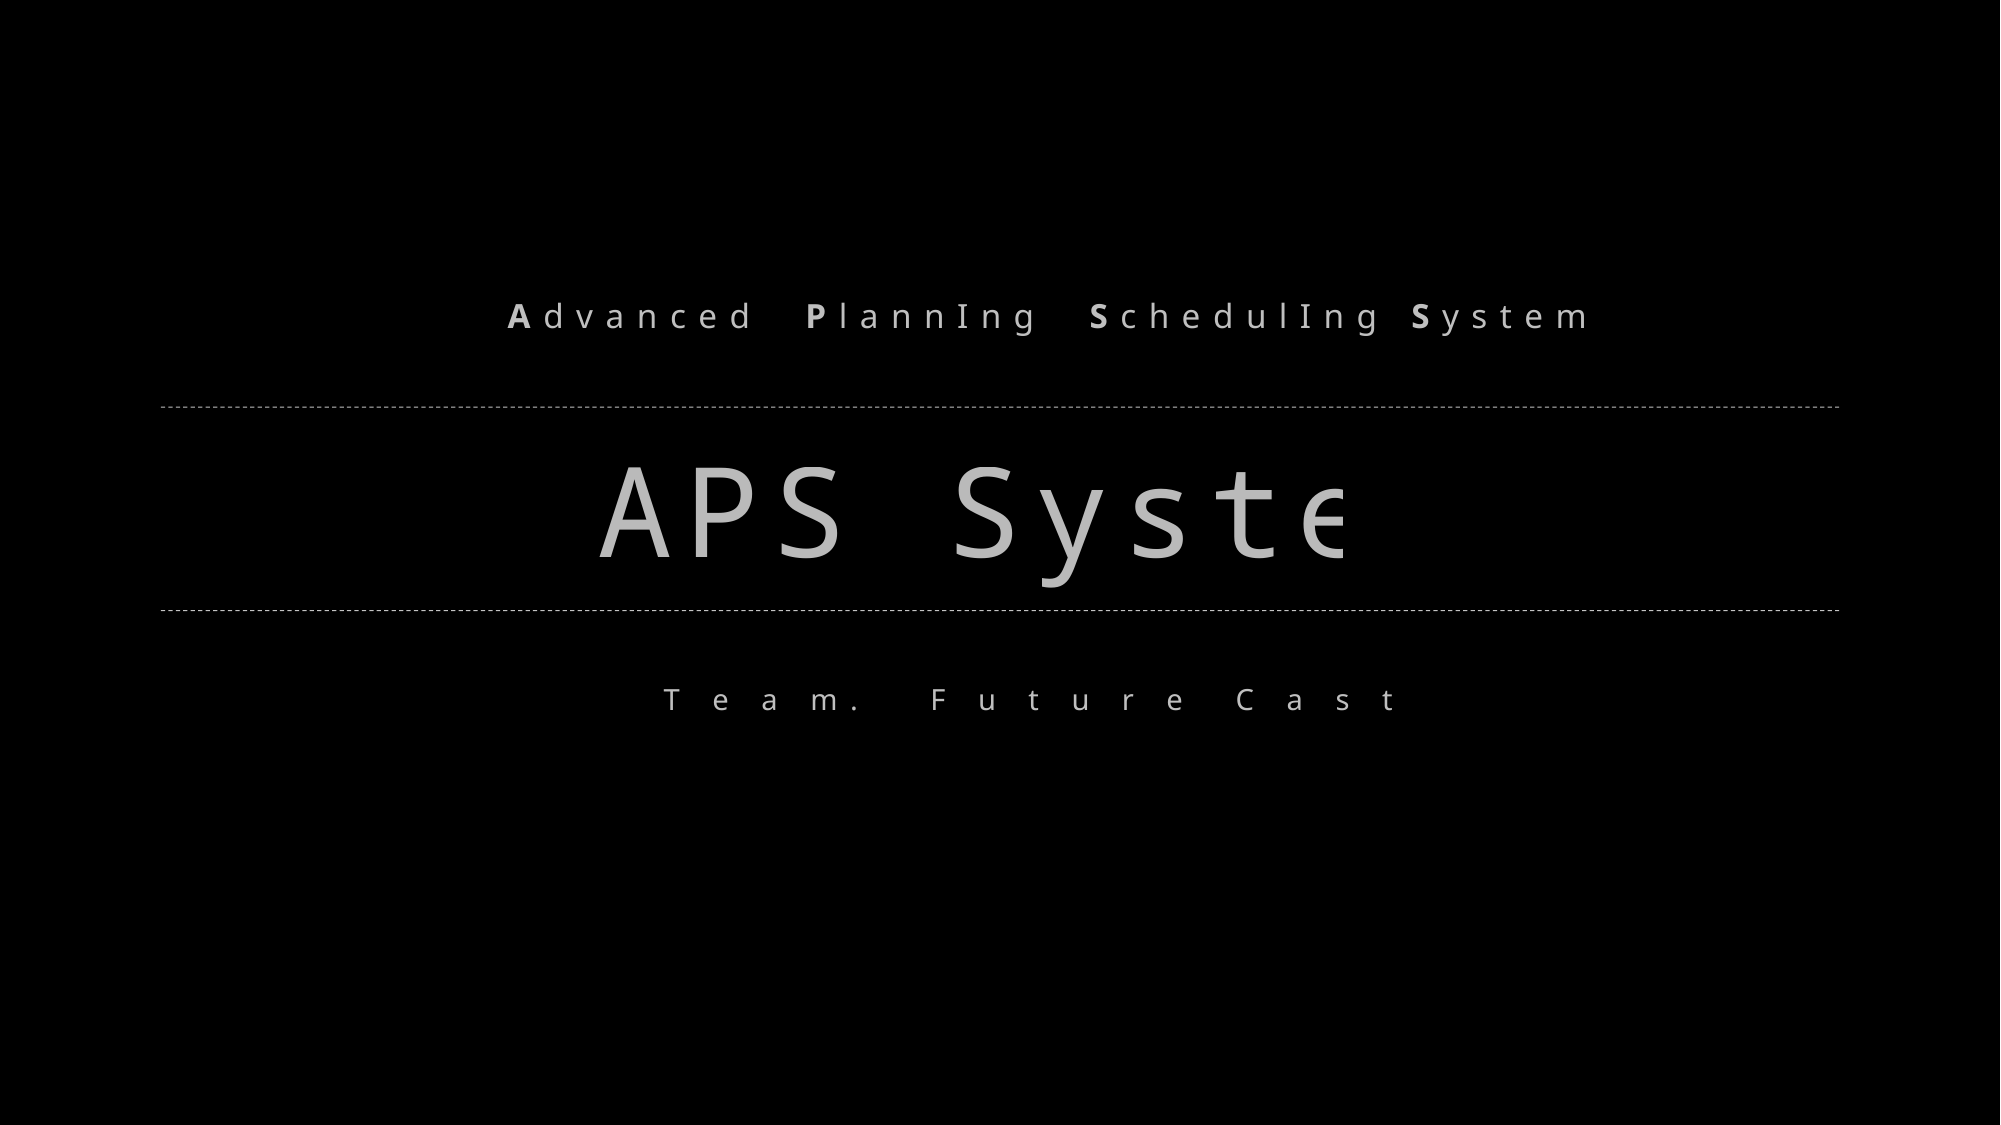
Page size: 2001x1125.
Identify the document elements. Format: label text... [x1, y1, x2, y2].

text_box APS System [582, 425, 1475, 591]
text_box Advanced PlannIng SchedulIng System [492, 287, 1621, 388]
text_box T e a m. F u t u r e C a s t [648, 674, 1408, 725]
